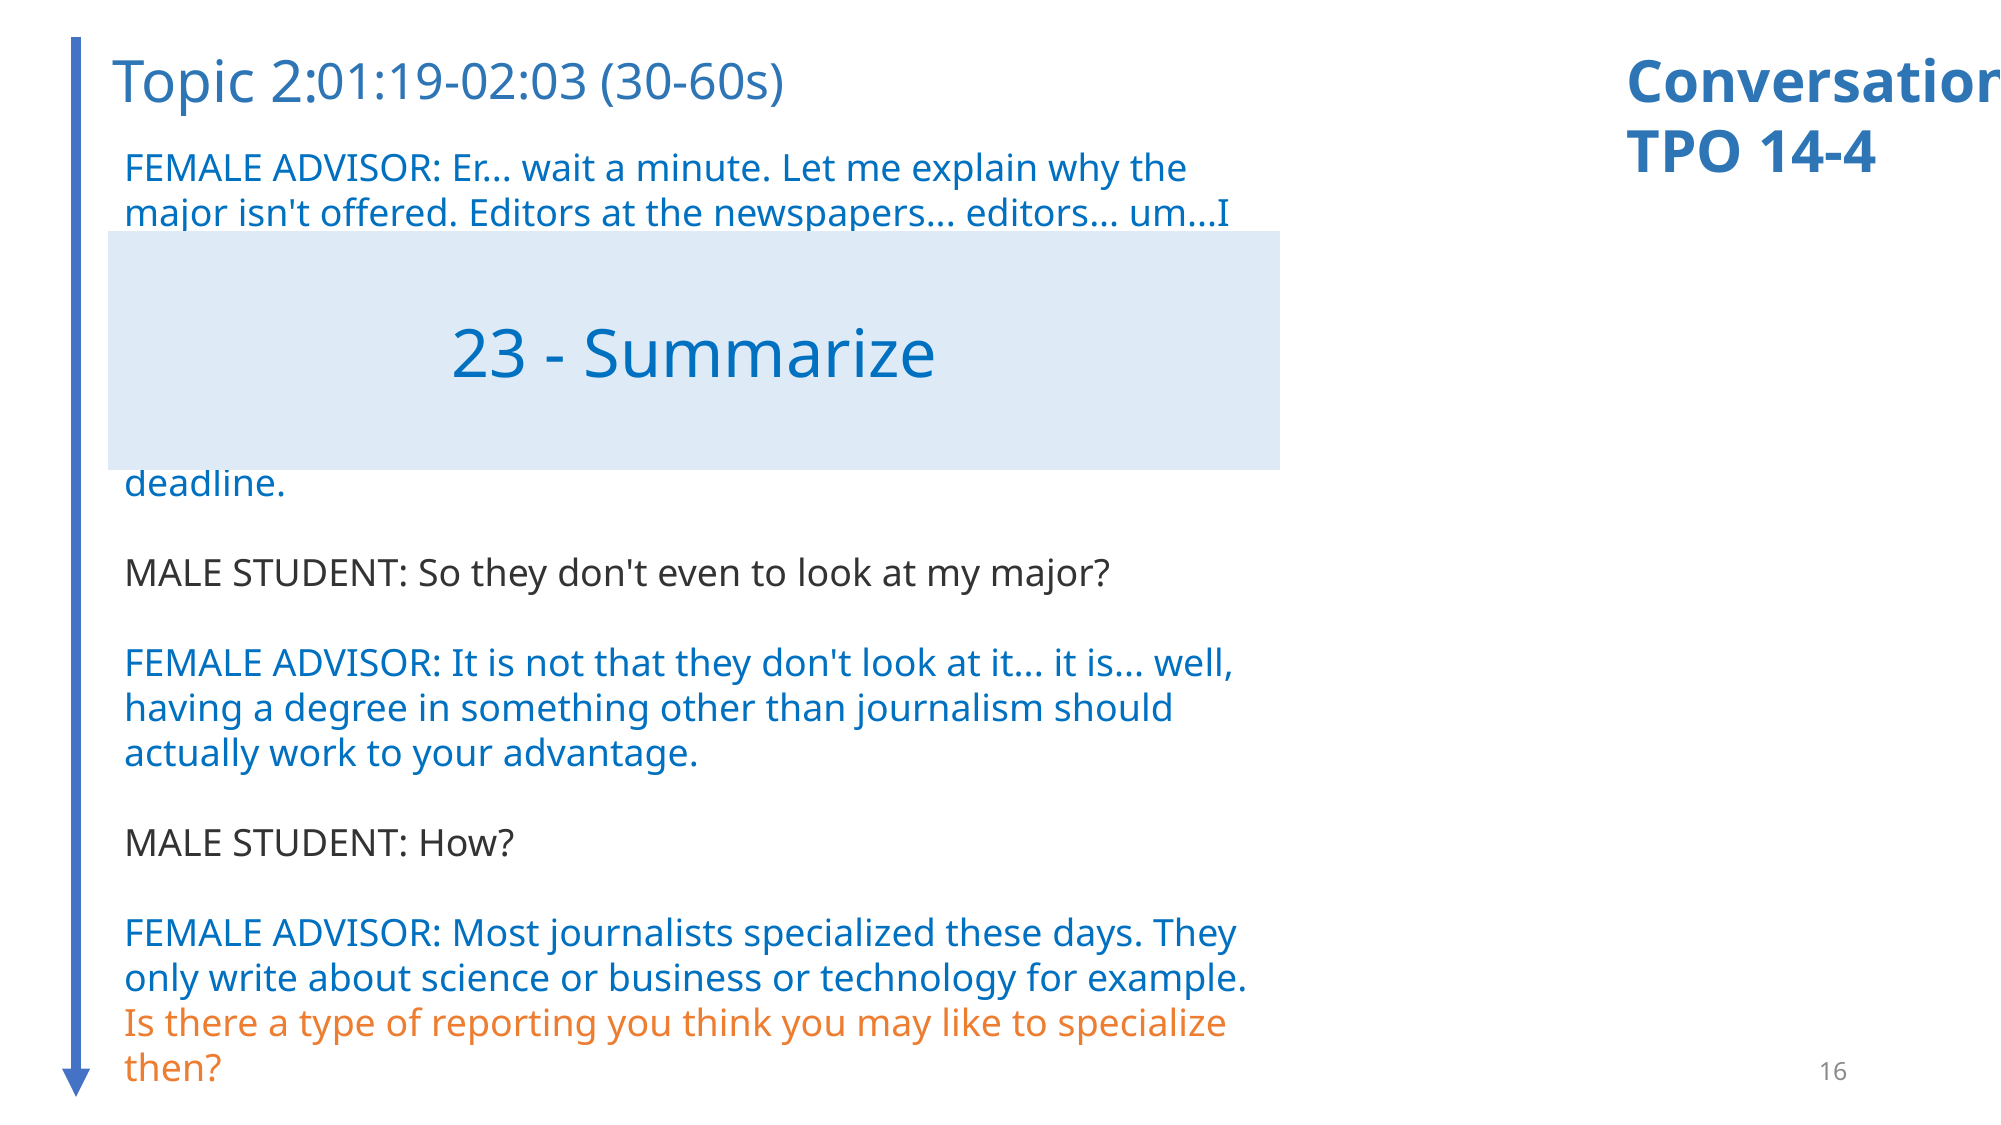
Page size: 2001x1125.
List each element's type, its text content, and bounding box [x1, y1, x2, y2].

text_box FEMALE ADVISOR: Er... wait a minute. Let me explain why the major isn't offered. Editors at the newspapers... editors... um...I mean, when you apply for a reporting job, editors look at the two things: they want to see clips, you know, some of your published articles; they also want you to try out. They'll give you an assignment like... covering a press conference or some other event, then see if you can craft the story about it, accurately, on deadline. MALE STUDENT: So they don't even to look at my major? FEMALE ADVISOR: It is not that they don't look at it... it is... well, having a degree in something other than journalism should actually work to your advantage. MALE STUDENT: How? FEMALE ADVISOR: Most journalists specialized these days. They only write about science or business or technology for example. Is there a type of reporting you think you may like to specialize then? [109, 470, 1280, 1097]
slide_number 16 [1412, 1042, 1863, 1103]
text_box FEMALE ADVISOR: Er... wait a minute. Let me explain why the major isn't offered. Editors at the newspapers... editors... um...I mean, when you apply for a reporting job, editors look at the two things: they want to see clips, you know, some of your published articles; they also want you to try out. They'll give you an assignment like... covering a press conference or some other event, then see if you can craft the story about it, accurately, on deadline. MALE STUDENT: So they don't even to look at my major? FEMALE ADVISOR: It is not that they don't look at it... it is... well, having a degree in something other than journalism should actually work to your advantage. MALE STUDENT: How? FEMALE ADVISOR: Most journalists specialized these days. They only write about science or business or technology for example. Is there a type of reporting you think you may like to specialize then? [109, 136, 1280, 231]
text_box Topic 2: [98, 36, 334, 122]
text_box 23 - Summarize [108, 231, 1280, 470]
text_box 01:19-02:03 (30-60s) [301, 41, 800, 117]
text_box Conversation TPO 14-4 [1611, 36, 2000, 192]
